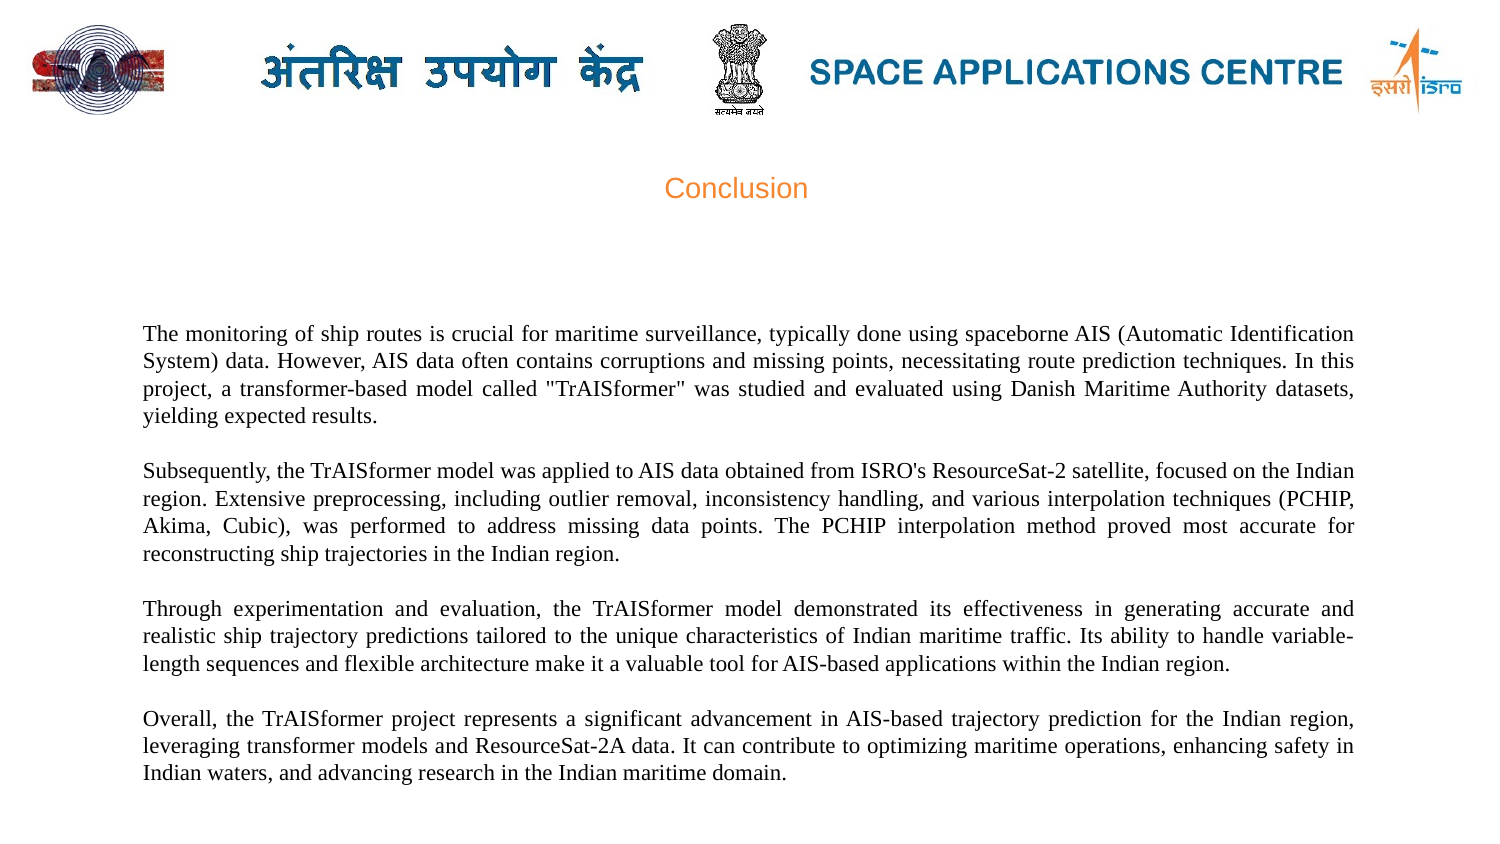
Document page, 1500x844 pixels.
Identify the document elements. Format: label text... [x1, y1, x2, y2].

picture [27, 23, 1478, 116]
text_box The monitoring of ship routes is crucial for maritime surveillance, typically done using spaceborne AIS (Automatic Identification System) data. However, AIS data often contains corruptions and missing points, necessitating route prediction techniques. In this project, a transformer-based model called "TrAISformer" was studied and evaluated using Danish Maritime Authority datasets, yielding expected results. Subsequently, the TrAISformer model was applied to AIS data obtained from ISRO's ResourceSat-2 satellite, focused on the Indian region. Extensive preprocessing, including outlier removal, inconsistency handling, and various interpolation techniques (PCHIP, Akima, Cubic), was performed to address missing data points. The PCHIP interpolation method proved most accurate for reconstructing ship trajectories in the Indian region. Through experimentation and evaluation, the TrAISformer model demonstrated its effectiveness in generating accurate and realistic ship trajectory predictions tailored to the unique characteristics of Indian maritime traffic. Its ability to handle variable-length sequences and flexible architecture make it a valuable tool for AIS-based applications within the Indian region. Overall, the TrAISformer project represents a significant advancement in AIS-based trajectory prediction for the Indian region, leveraging transformer models and ResourceSat-2A data. It can contribute to optimizing maritime operations, enhancing safety in Indian waters, and advancing research in the Indian maritime domain. [128, 311, 1372, 793]
text_box Conclusion [649, 162, 825, 213]
